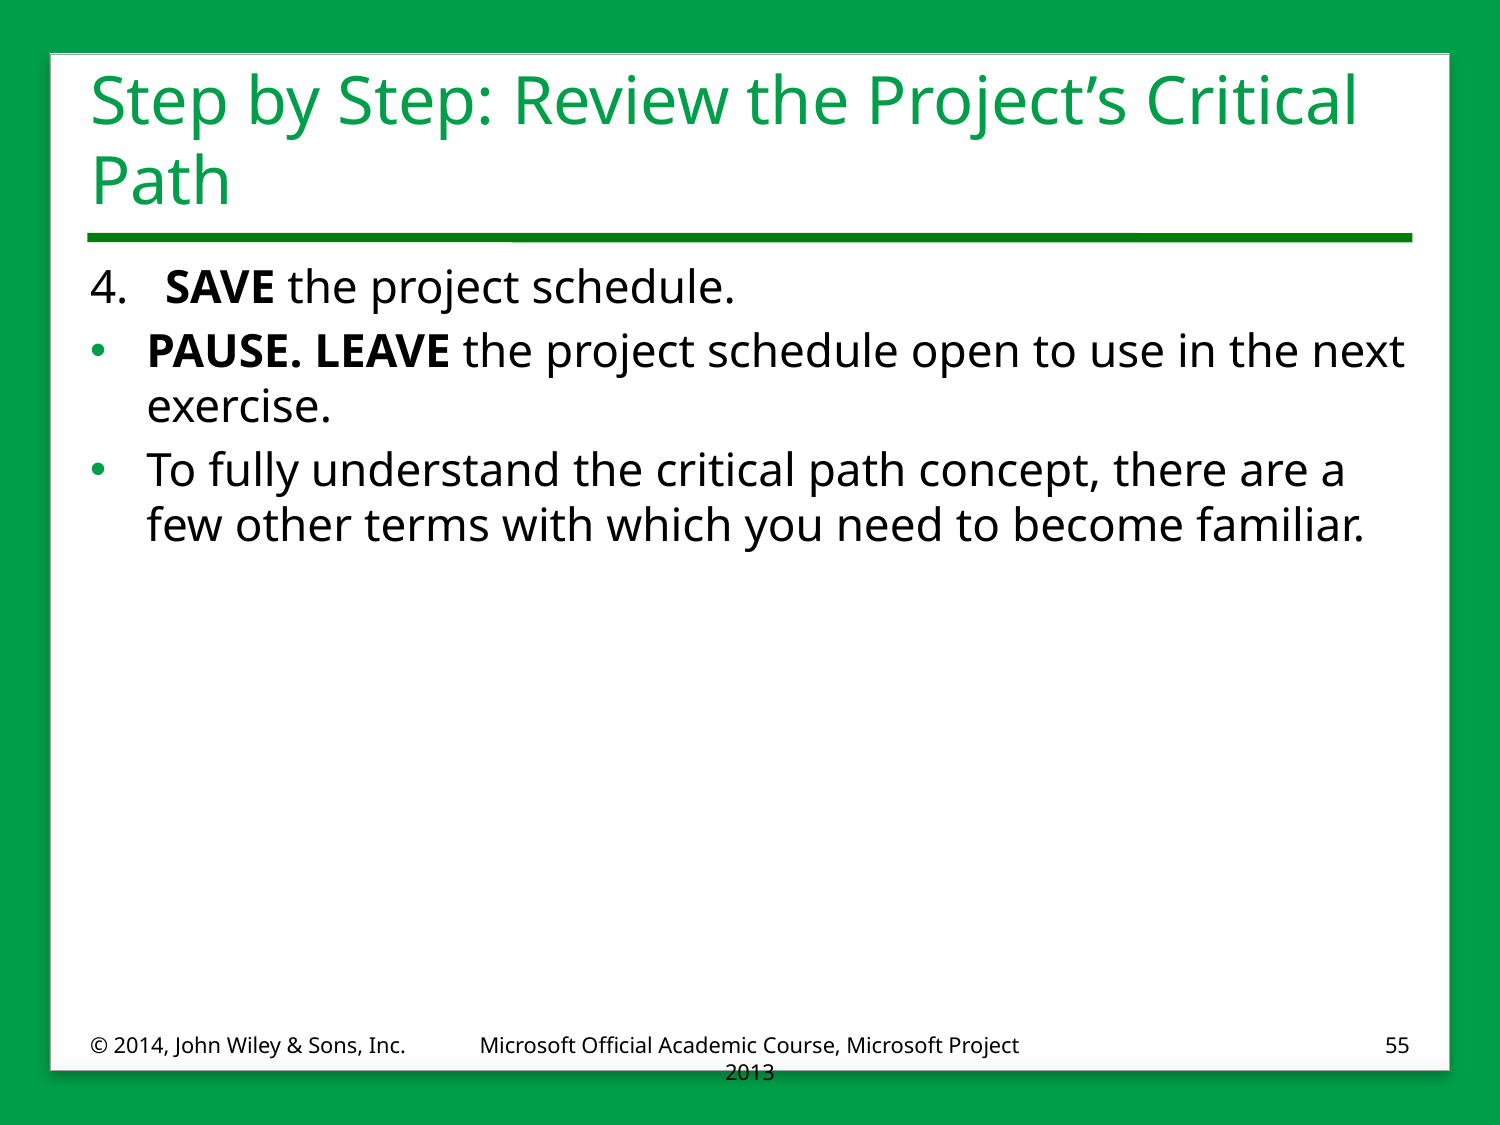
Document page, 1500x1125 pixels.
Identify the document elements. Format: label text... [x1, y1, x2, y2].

slide_number 55 [1074, 1024, 1426, 1103]
list 4. SAVE the project schedule. PAUSE. LEAVE the project schedule open to use in the next exercise. To fully understand the critical path concept, there are a few other terms with which you need to become familiar. [75, 249, 1425, 1063]
slide_number © 2014, John Wiley & Sons, Inc. [74, 1024, 426, 1103]
footer Microsoft Official Academic Course, Microsoft Project 2013 [449, 1024, 1051, 1103]
title Step by Step: Review the Project’s Critical Path [74, 74, 1426, 226]
